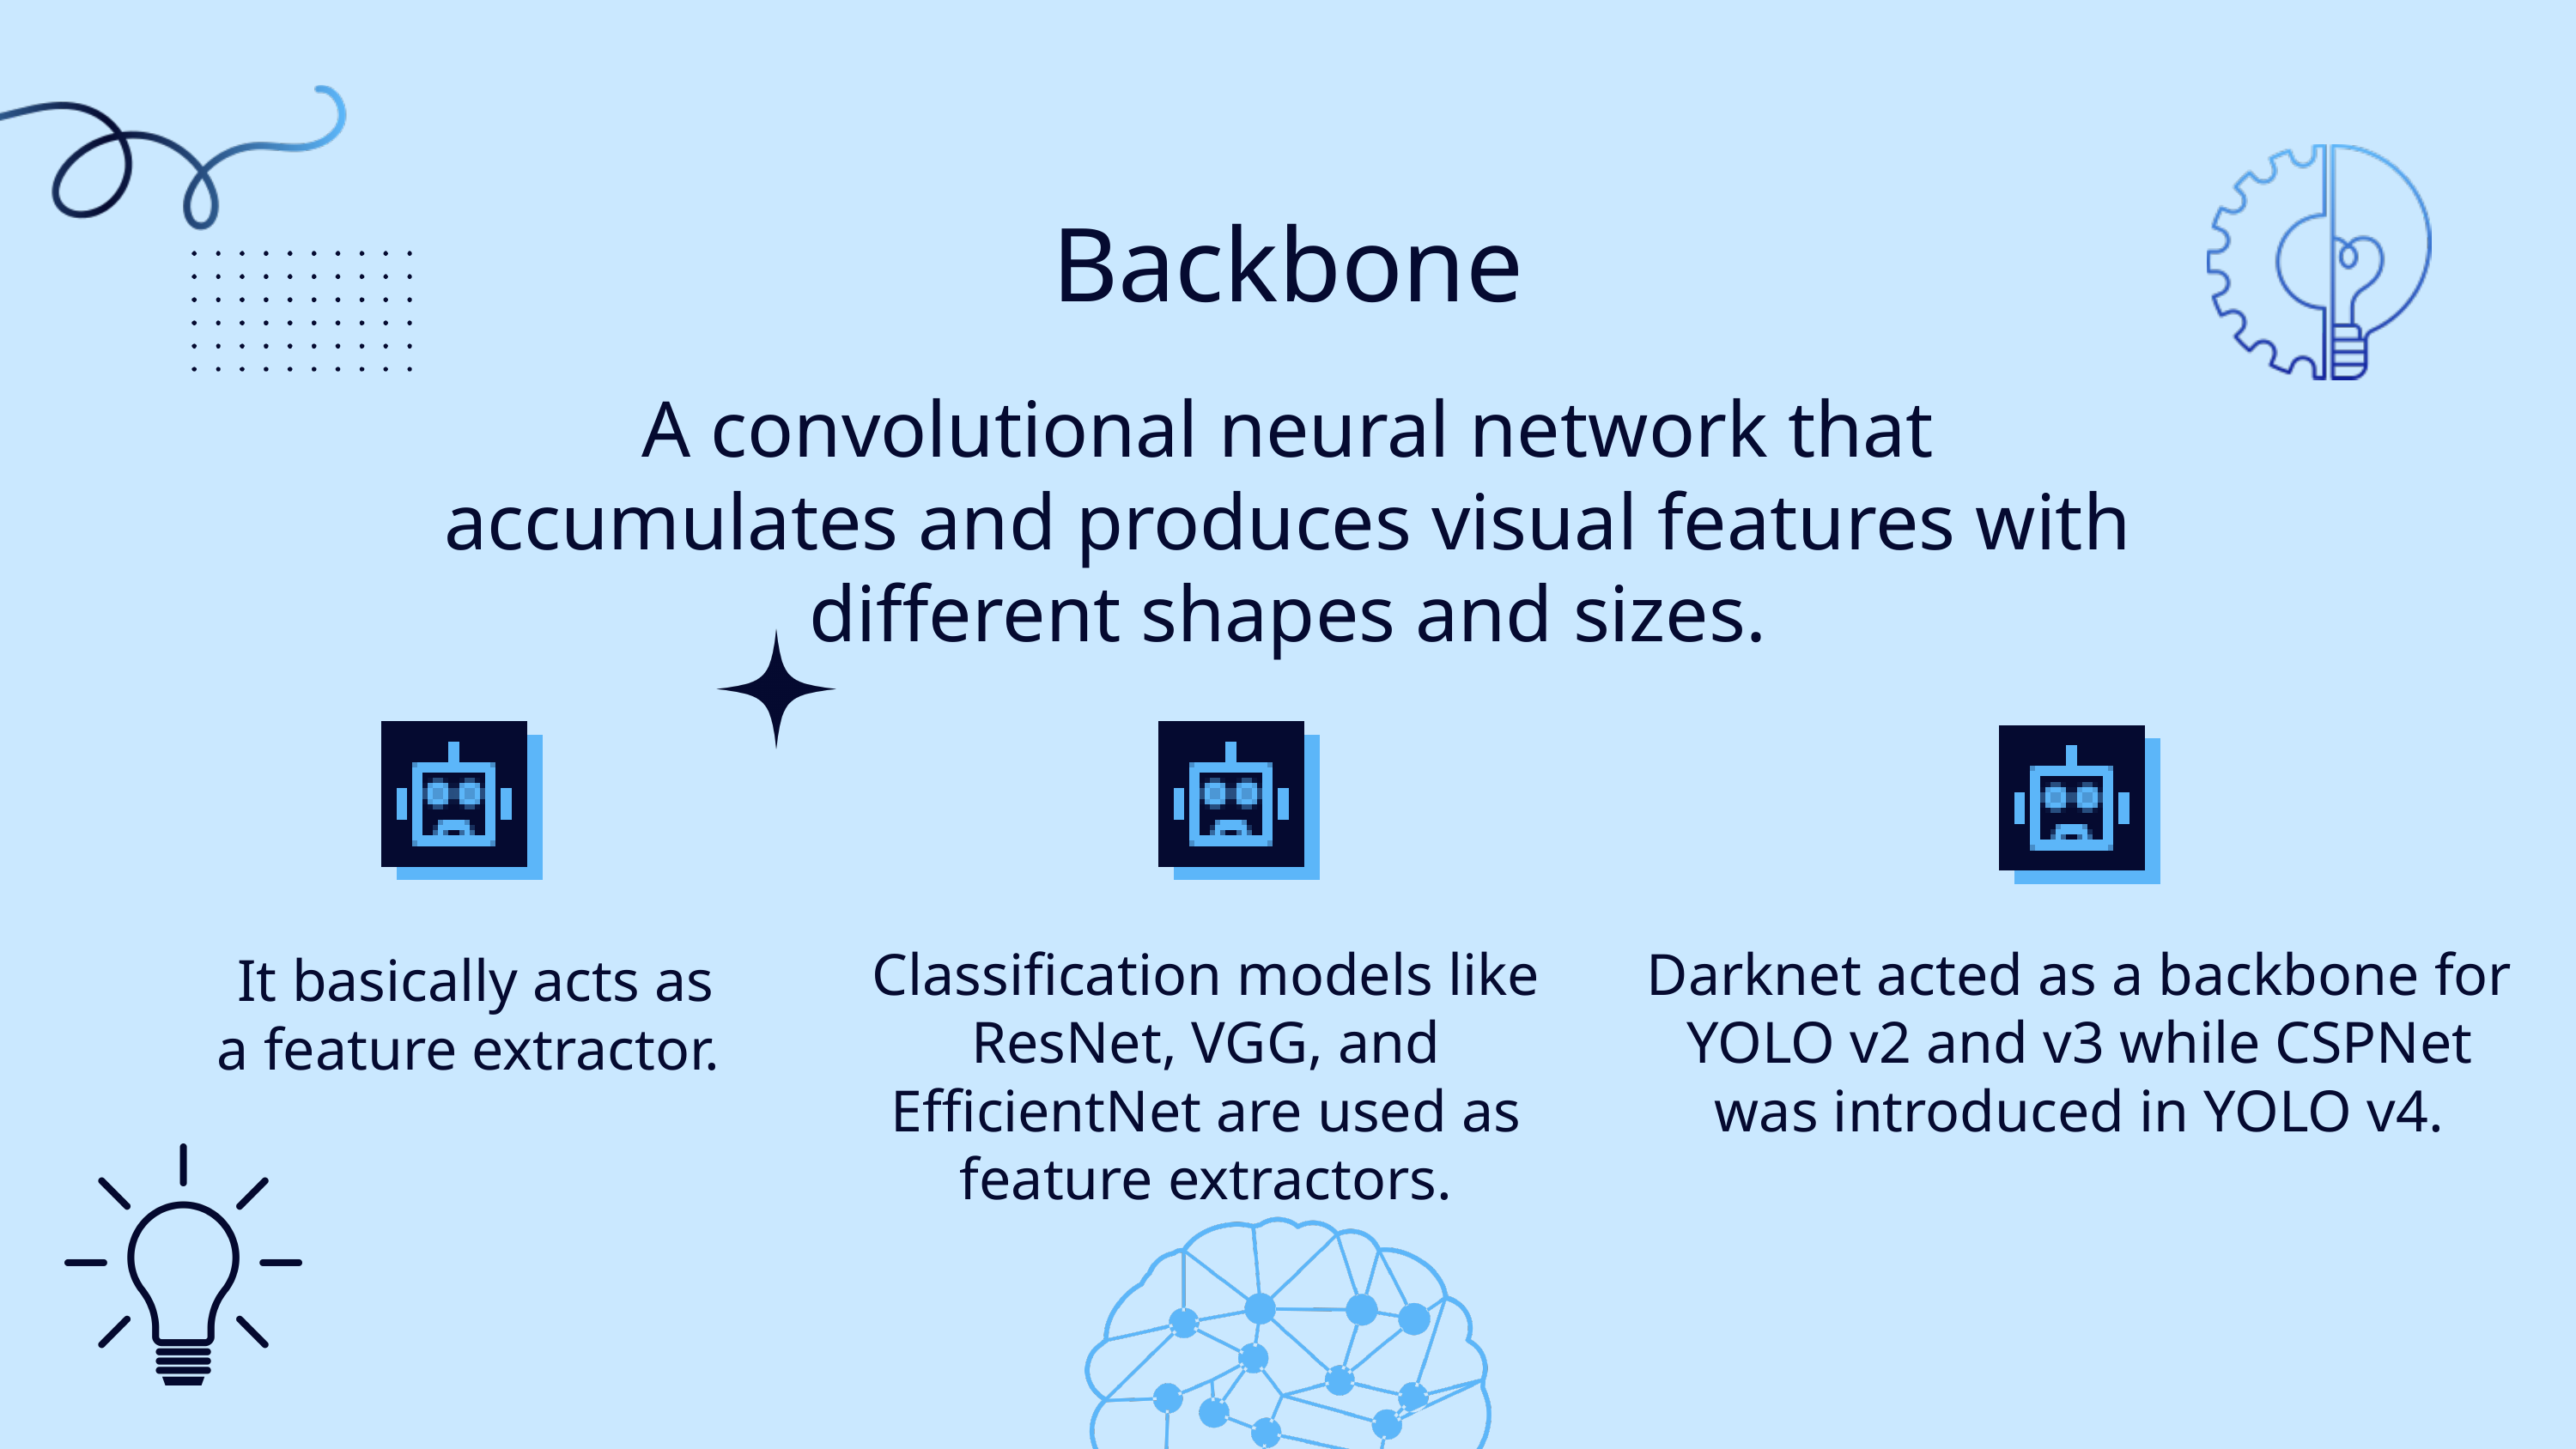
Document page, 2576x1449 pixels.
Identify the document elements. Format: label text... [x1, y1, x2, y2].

picture [1174, 742, 1289, 847]
text_box A convolutional neural network that accumulates and produces visual features with different shapes and sizes. [436, 380, 2140, 658]
picture [64, 1143, 303, 1385]
picture [715, 628, 836, 749]
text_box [1173, 734, 1321, 881]
picture [191, 250, 413, 372]
picture [396, 742, 512, 847]
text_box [1157, 721, 1304, 868]
text_box It basically acts as a feature extractor. [214, 944, 724, 1082]
picture [2014, 745, 2129, 851]
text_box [1998, 724, 2145, 871]
picture [0, 85, 348, 232]
text_box Backbone [669, 199, 1907, 323]
text_box Classification models like ResNet, VGG, and EfficientNet are used as feature extractors. [818, 938, 1594, 1280]
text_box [396, 734, 543, 881]
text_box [380, 721, 527, 868]
text_box Darknet acted as a backbone for YOLO v2 and v3 while CSPNet was introduced in YOLO v4. [1639, 938, 2520, 1143]
picture [1084, 1214, 1492, 1449]
picture [2207, 144, 2432, 380]
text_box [2014, 737, 2161, 884]
